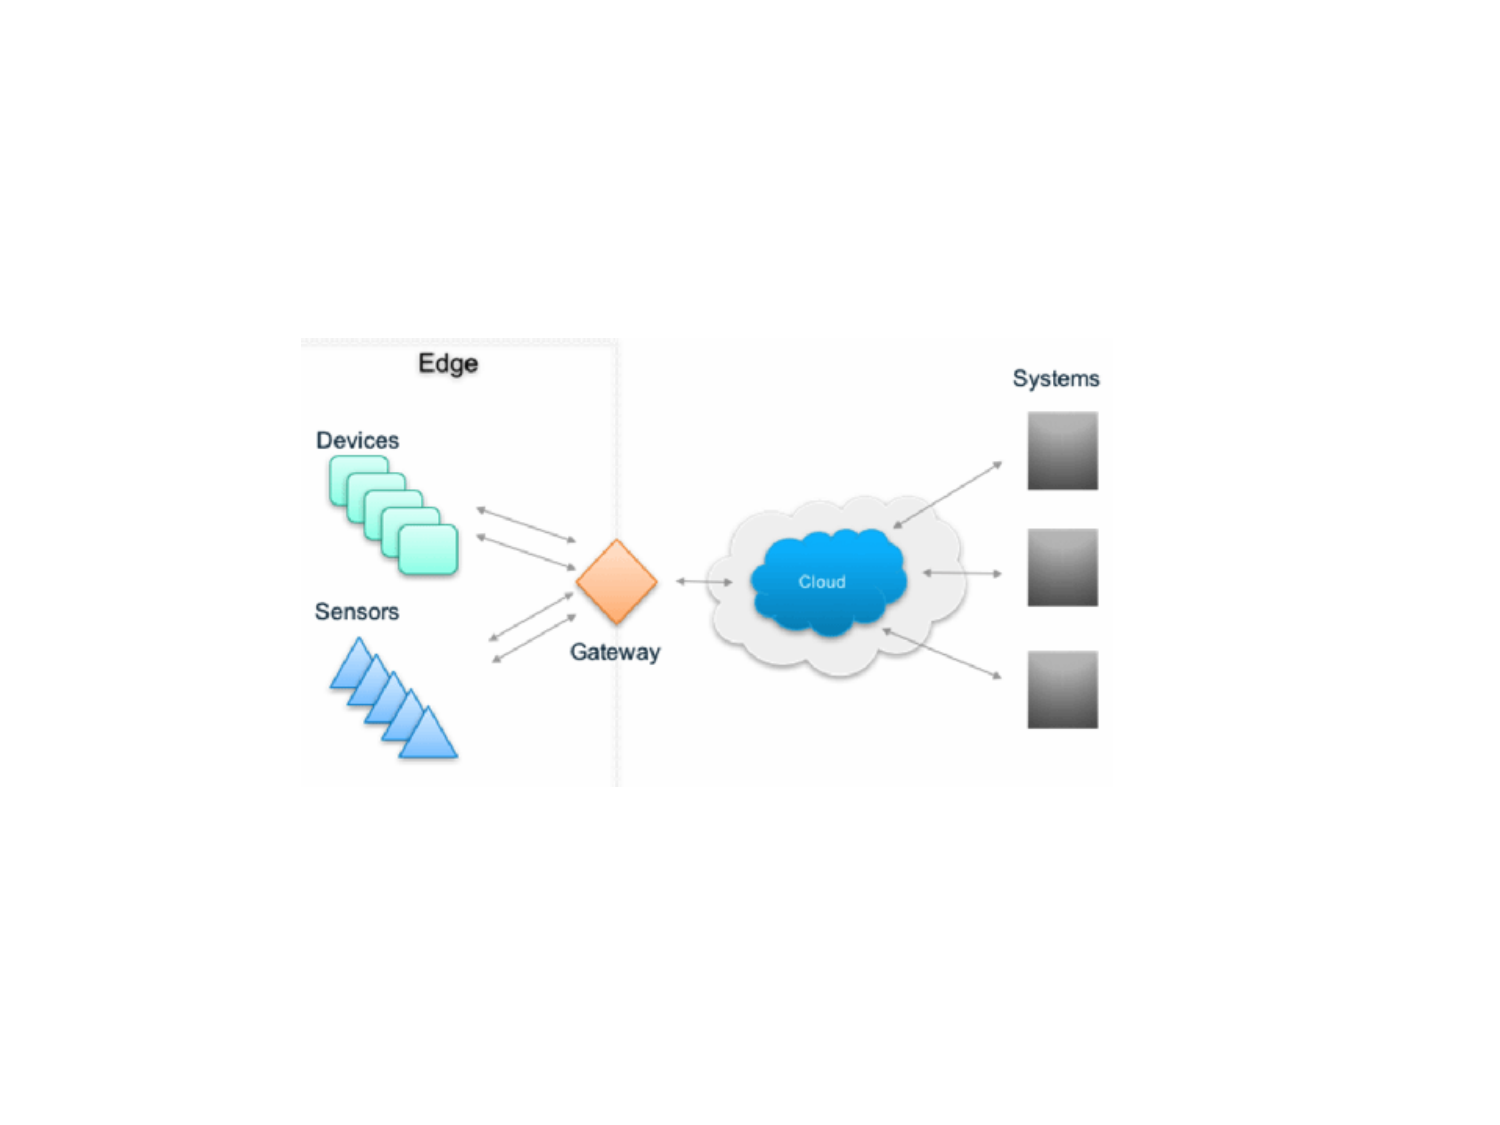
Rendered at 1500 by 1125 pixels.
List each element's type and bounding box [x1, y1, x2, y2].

picture [300, 337, 1113, 787]
